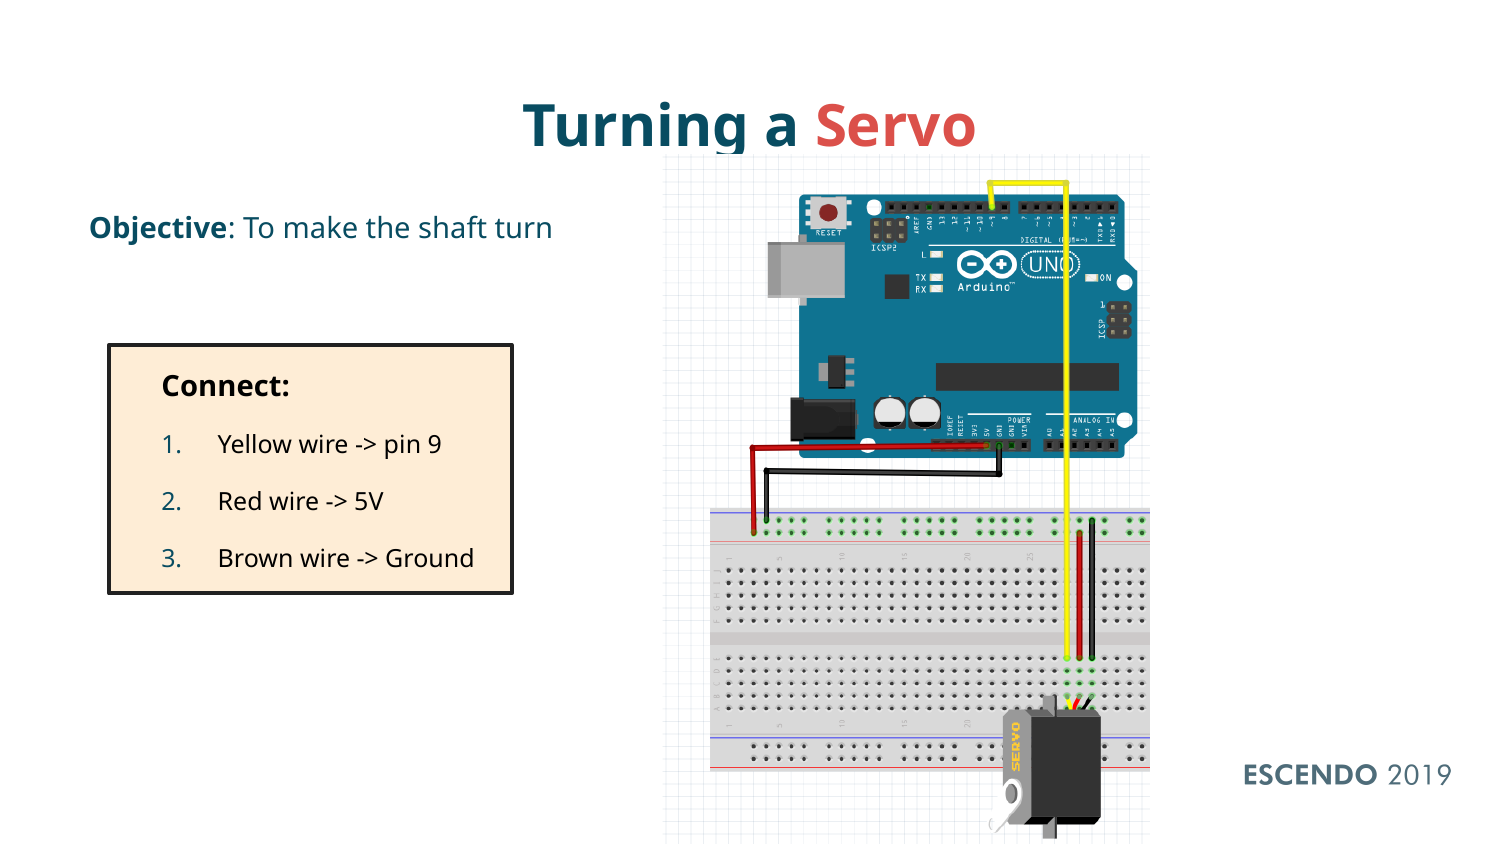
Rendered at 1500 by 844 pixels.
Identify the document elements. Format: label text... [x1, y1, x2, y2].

picture [1214, 694, 1480, 844]
title Turning a Servo [51, 72, 1449, 167]
list Objective: To make the shaft turn [51, 189, 657, 750]
picture [662, 154, 1151, 844]
list Connect: Yellow wire -> pin 9 Red wire -> 5V Brown wire -> Ground [108, 345, 512, 594]
